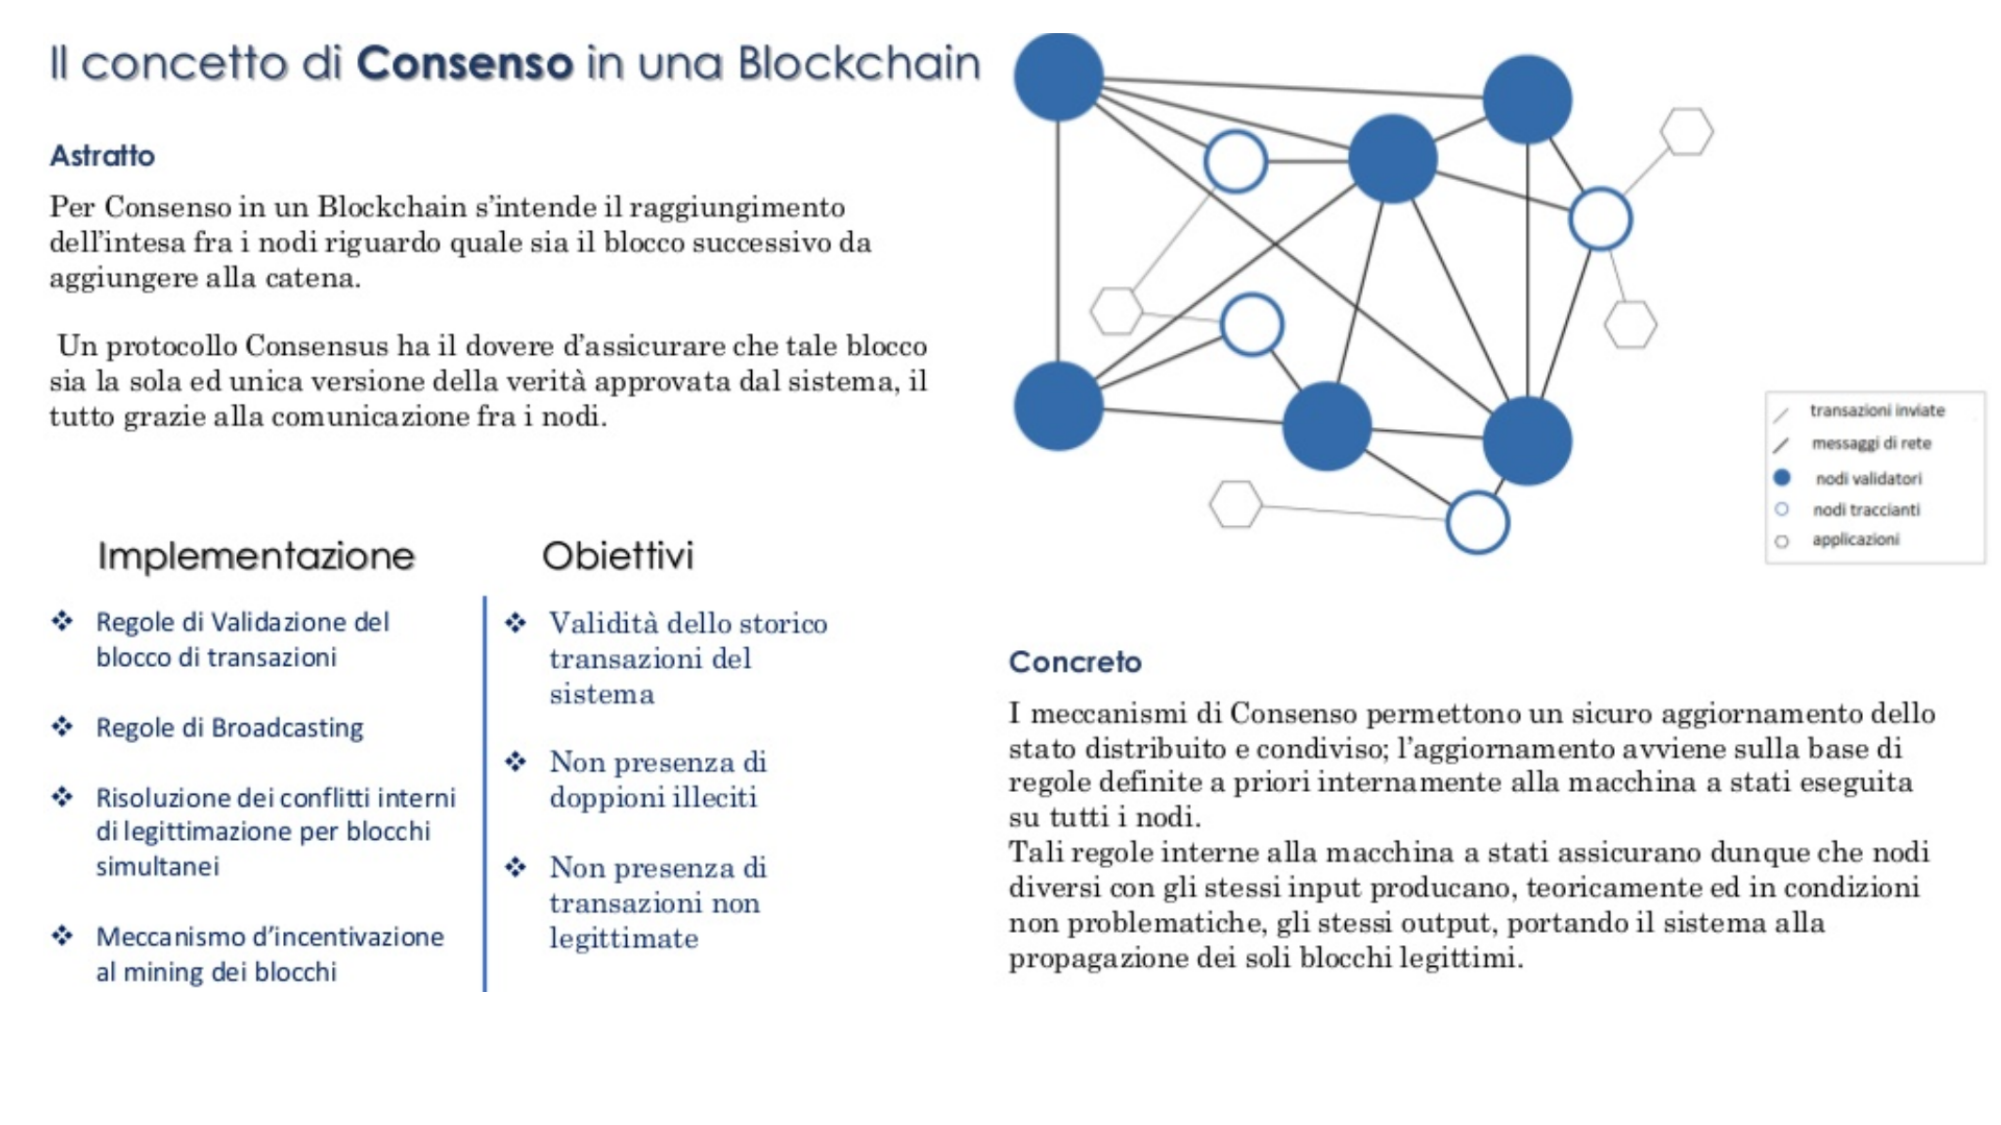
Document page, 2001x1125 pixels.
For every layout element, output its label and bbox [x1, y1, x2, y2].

picture [43, 32, 1992, 992]
